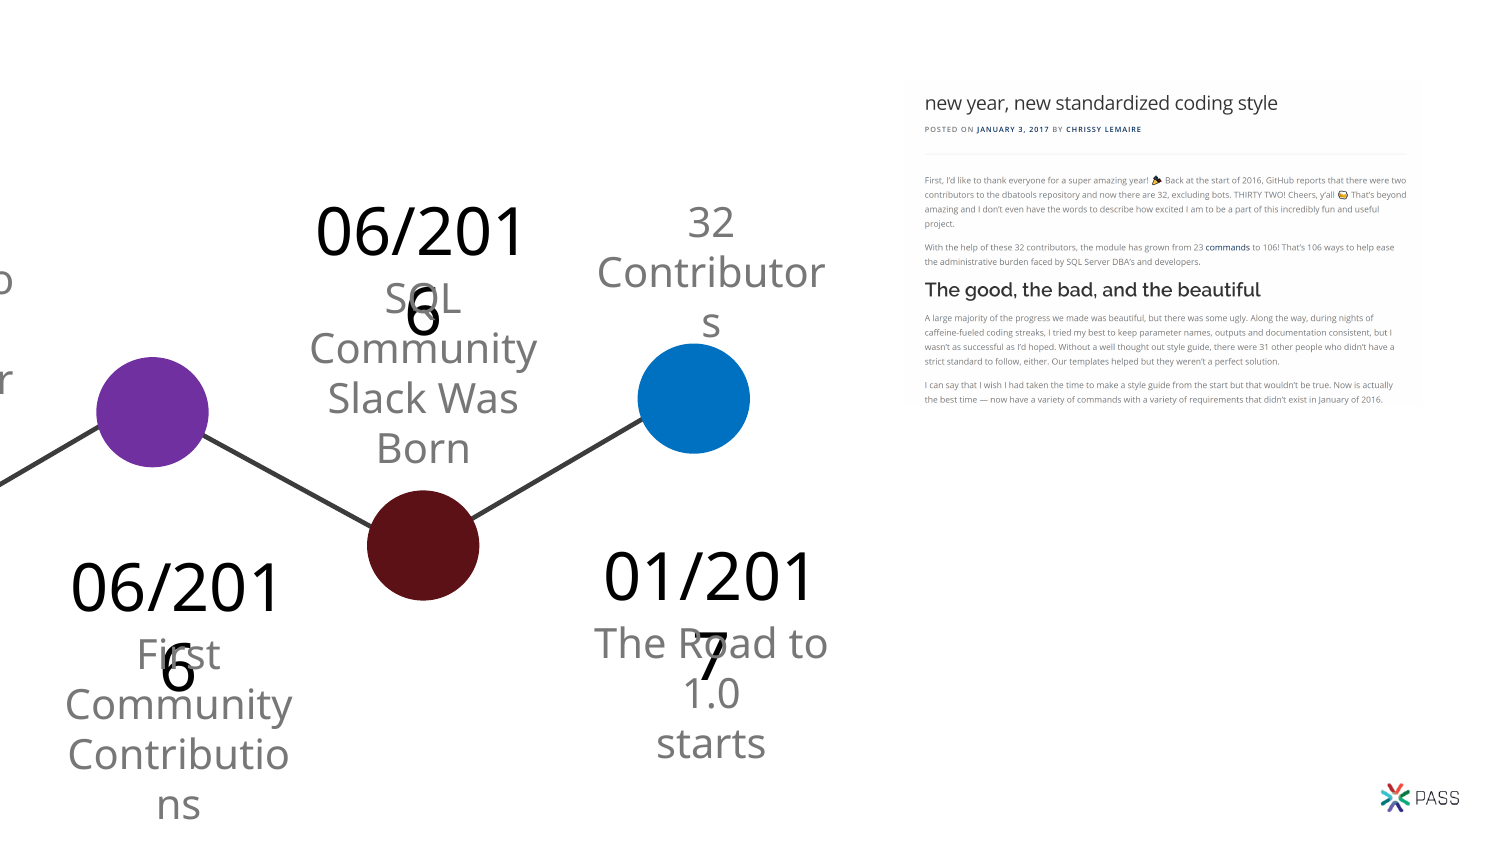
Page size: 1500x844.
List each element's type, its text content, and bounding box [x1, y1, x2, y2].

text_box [428, 393, 687, 545]
text_box 32 Contributors [573, 188, 850, 354]
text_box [169, 416, 420, 554]
text_box [635, 354, 753, 456]
text_box [96, 355, 211, 470]
picture [905, 80, 1423, 406]
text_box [39, 537, 318, 737]
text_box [0, 162, 31, 413]
picture [1379, 781, 1460, 814]
text_box [367, 552, 481, 603]
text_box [284, 180, 562, 381]
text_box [0, 397, 149, 549]
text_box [572, 525, 851, 726]
